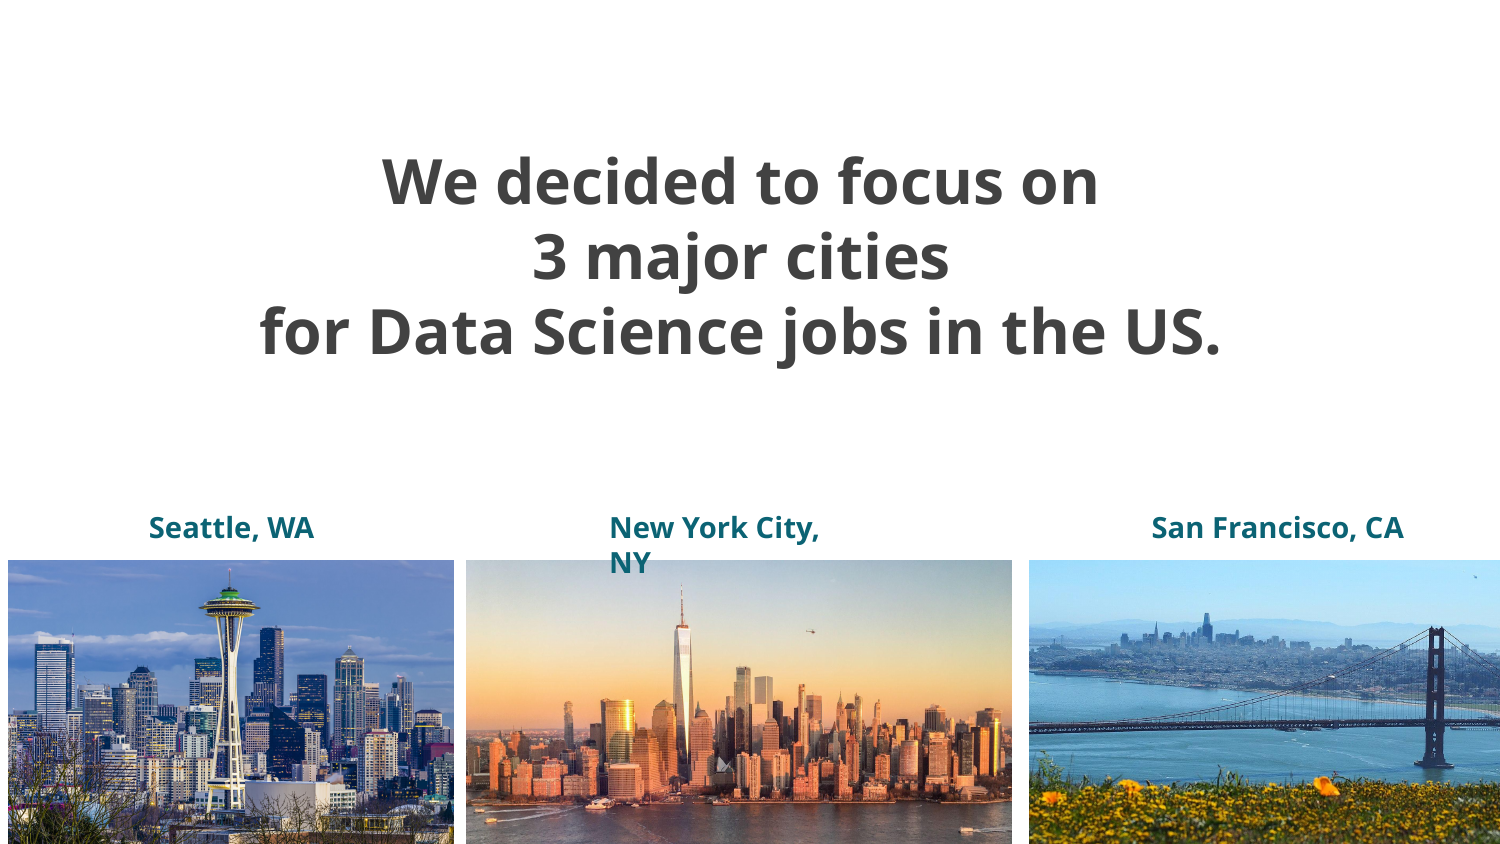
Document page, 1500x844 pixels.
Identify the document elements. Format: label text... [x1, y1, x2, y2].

picture [8, 559, 454, 844]
picture [465, 559, 1012, 844]
text_box Seattle, WA [133, 494, 372, 558]
text_box San Francisco, CA [1136, 494, 1426, 558]
title We decided to focus on 3 major cities for Data Science jobs in the US. [227, 126, 1273, 433]
picture [1029, 559, 1500, 844]
text_box New York City, NY [594, 494, 884, 558]
